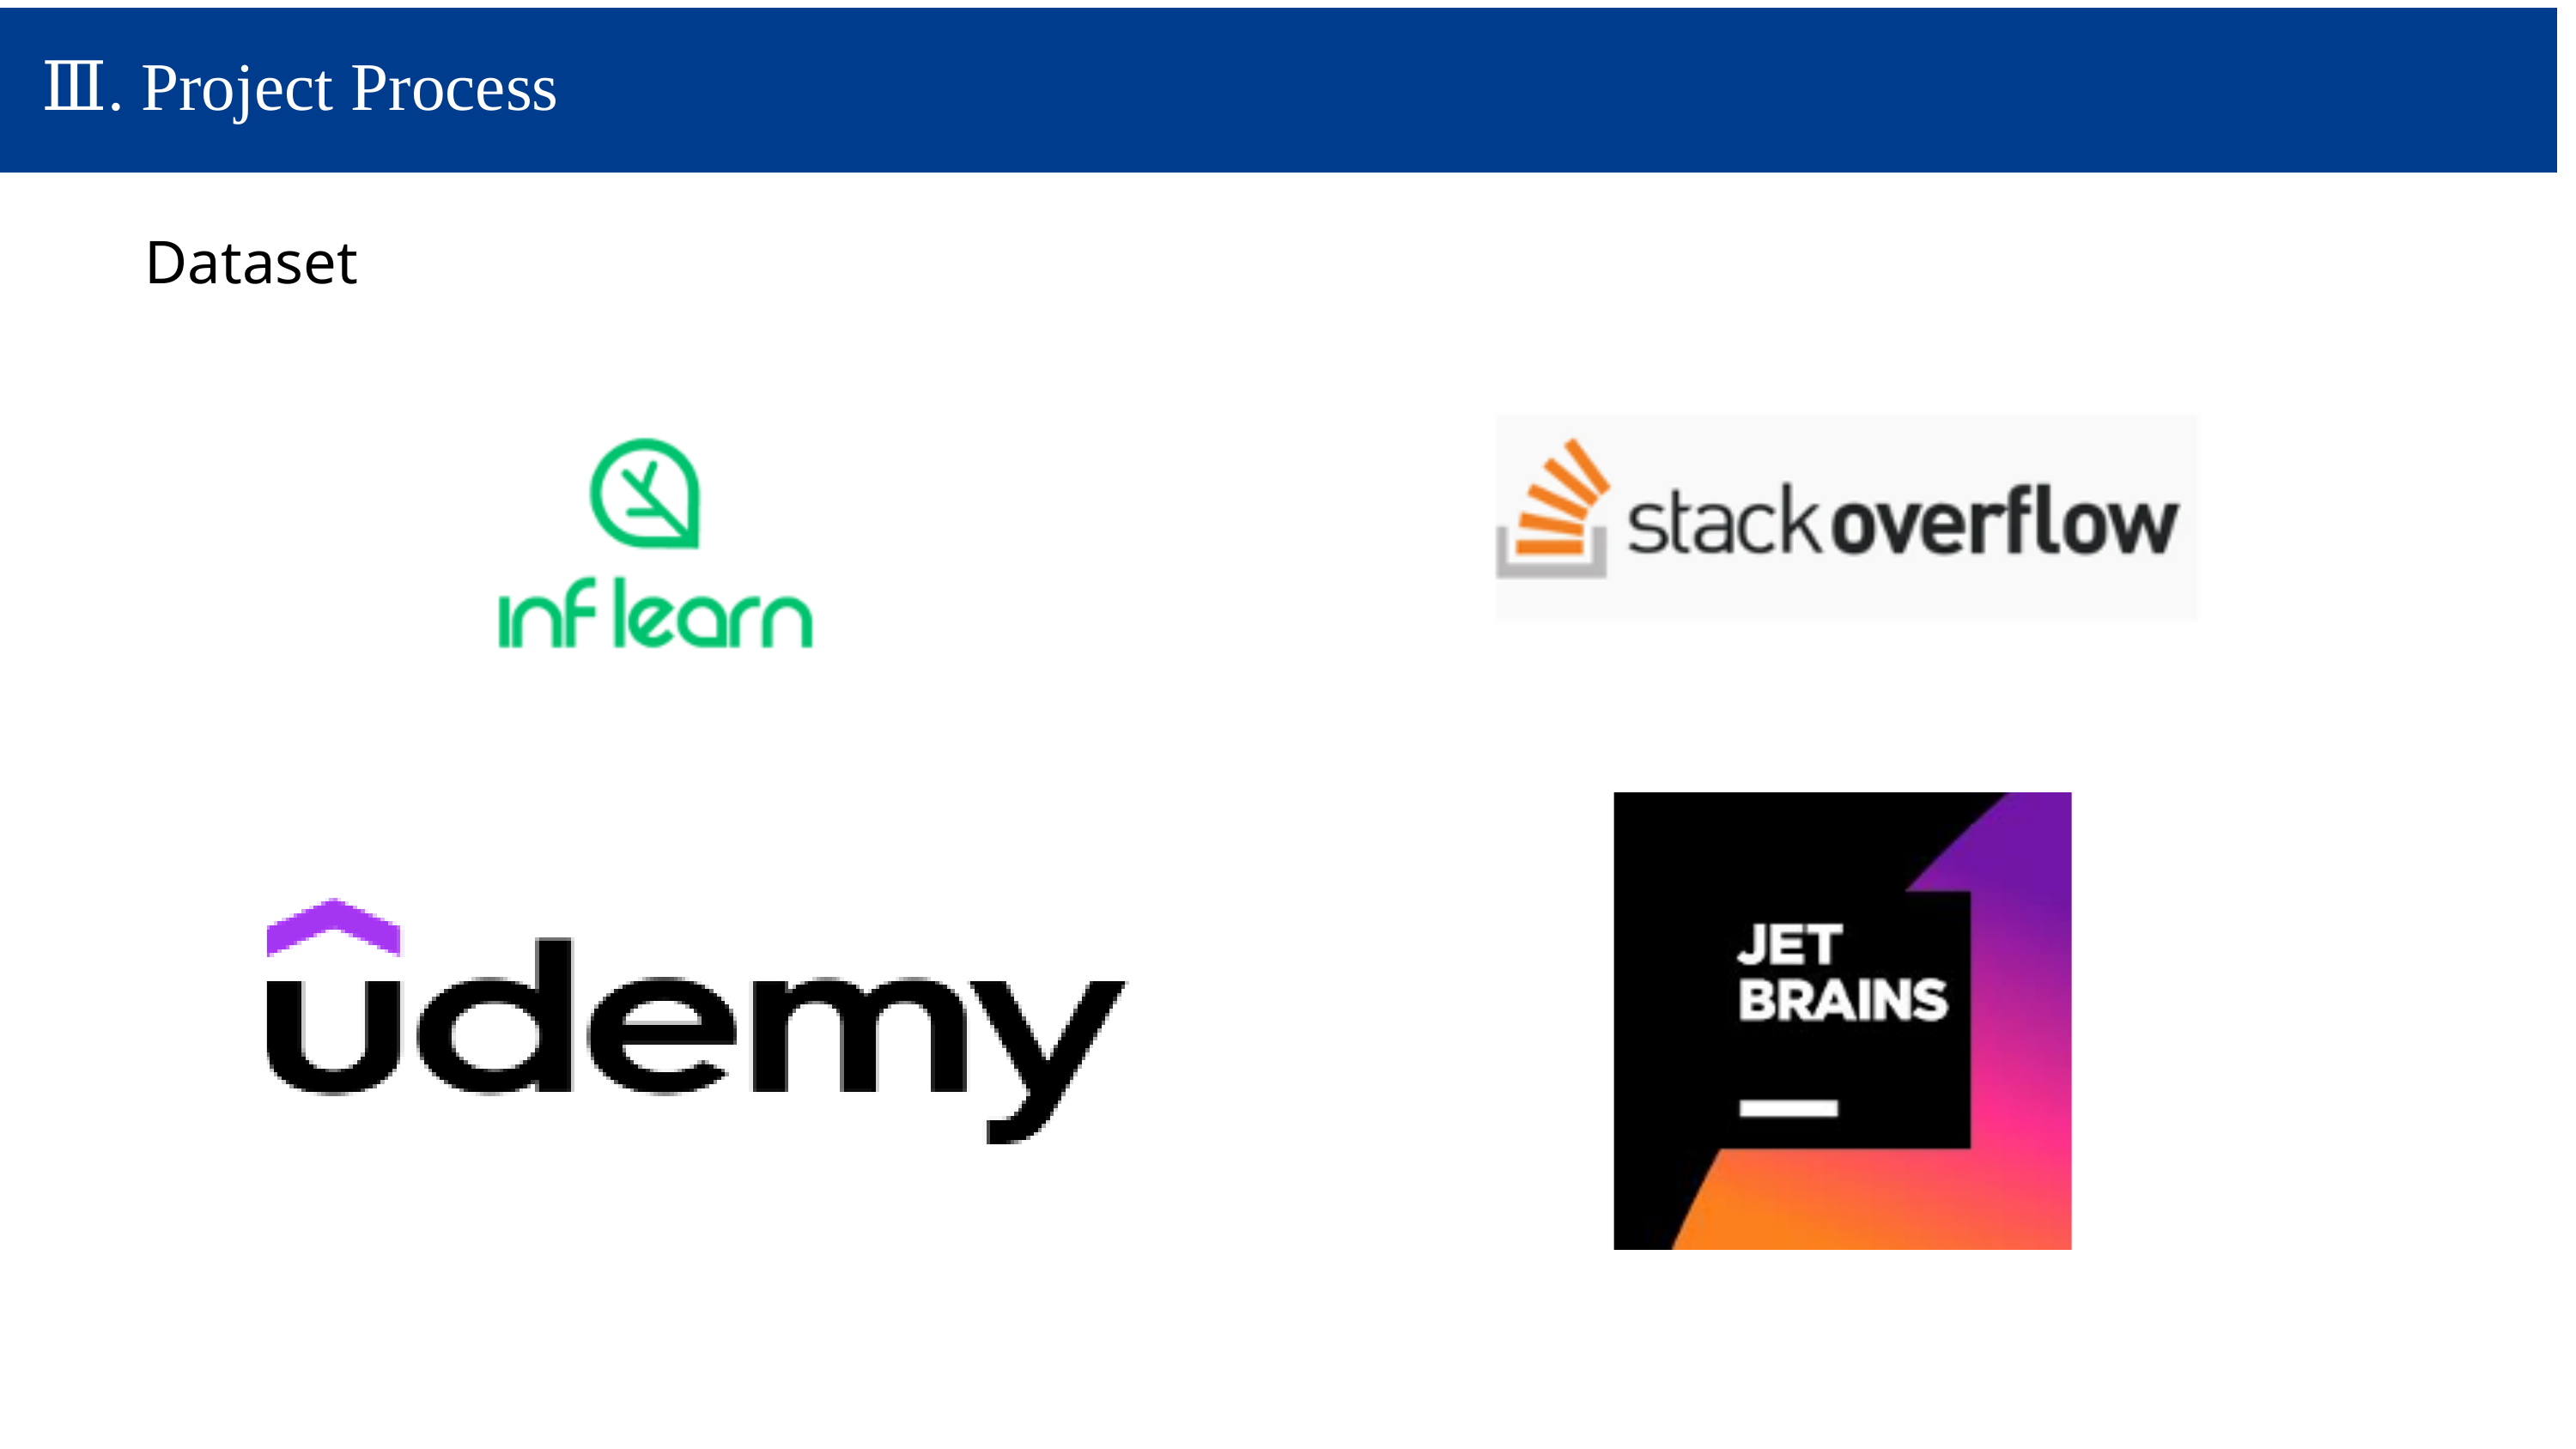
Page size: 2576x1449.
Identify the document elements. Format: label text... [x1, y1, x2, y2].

text_box [1613, 792, 2072, 1250]
text_box [456, 343, 857, 744]
text_box Dataset [144, 212, 857, 295]
text_box [266, 898, 1133, 1144]
text_box [1442, 258, 2244, 793]
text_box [0, 7, 2558, 173]
